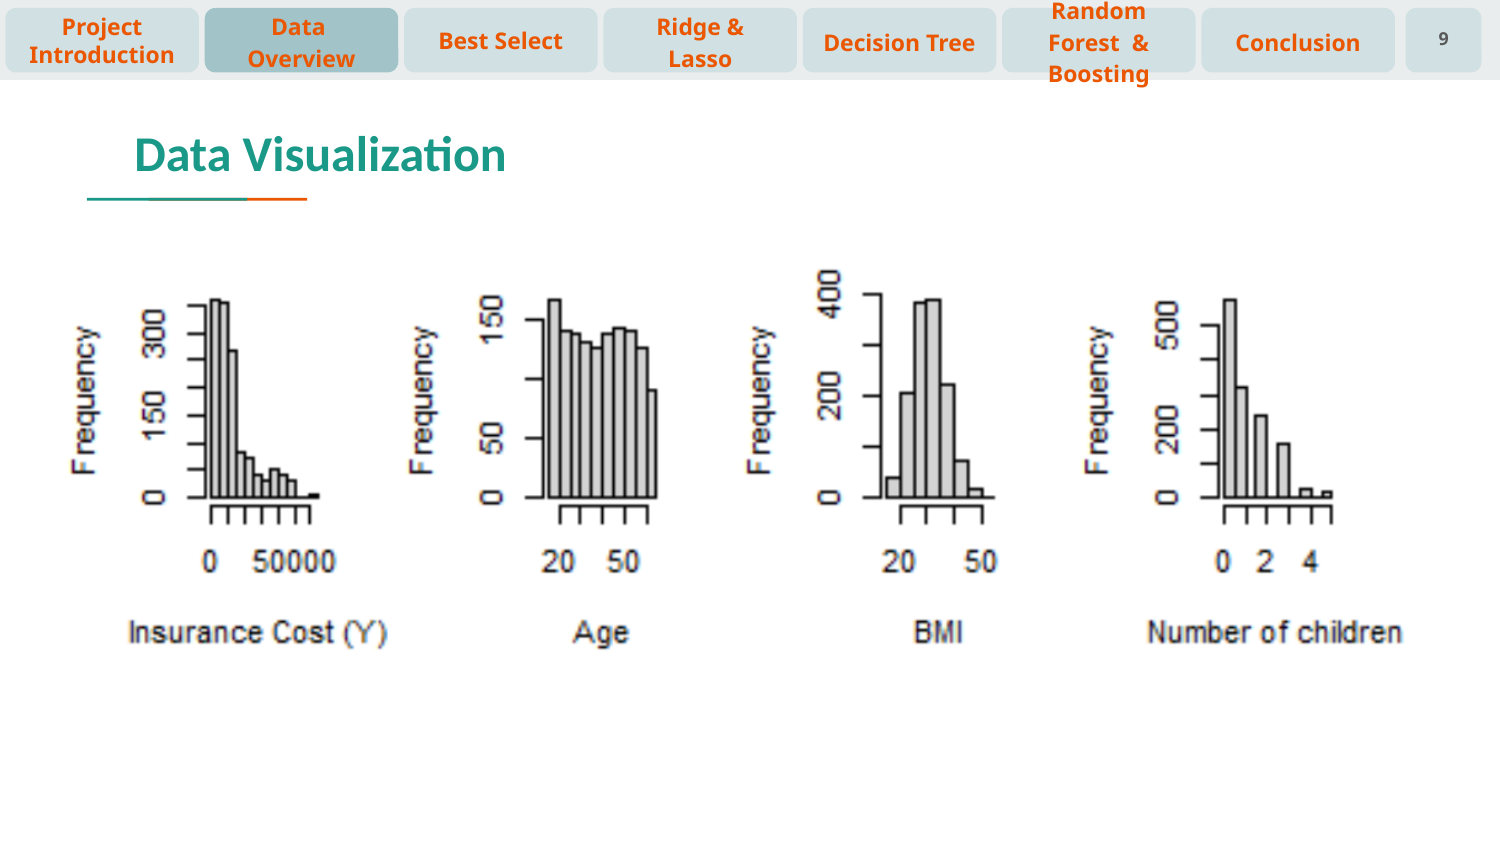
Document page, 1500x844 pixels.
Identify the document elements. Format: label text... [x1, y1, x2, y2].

slide_number ‹#› [1408, 13, 1479, 68]
text_box Random Forest & Boosting [1002, 7, 1196, 73]
text_box Conclusion [1201, 7, 1396, 73]
picture [25, 251, 1475, 716]
title Data Visualization [119, 106, 1381, 195]
text_box Project Introduction [5, 7, 199, 73]
text_box [1405, 7, 1482, 73]
text_box Data Overview [204, 7, 399, 73]
text_box Ridge & Lasso [603, 7, 797, 73]
text_box Decision Tree [802, 7, 997, 73]
text_box Best Select [404, 7, 598, 73]
